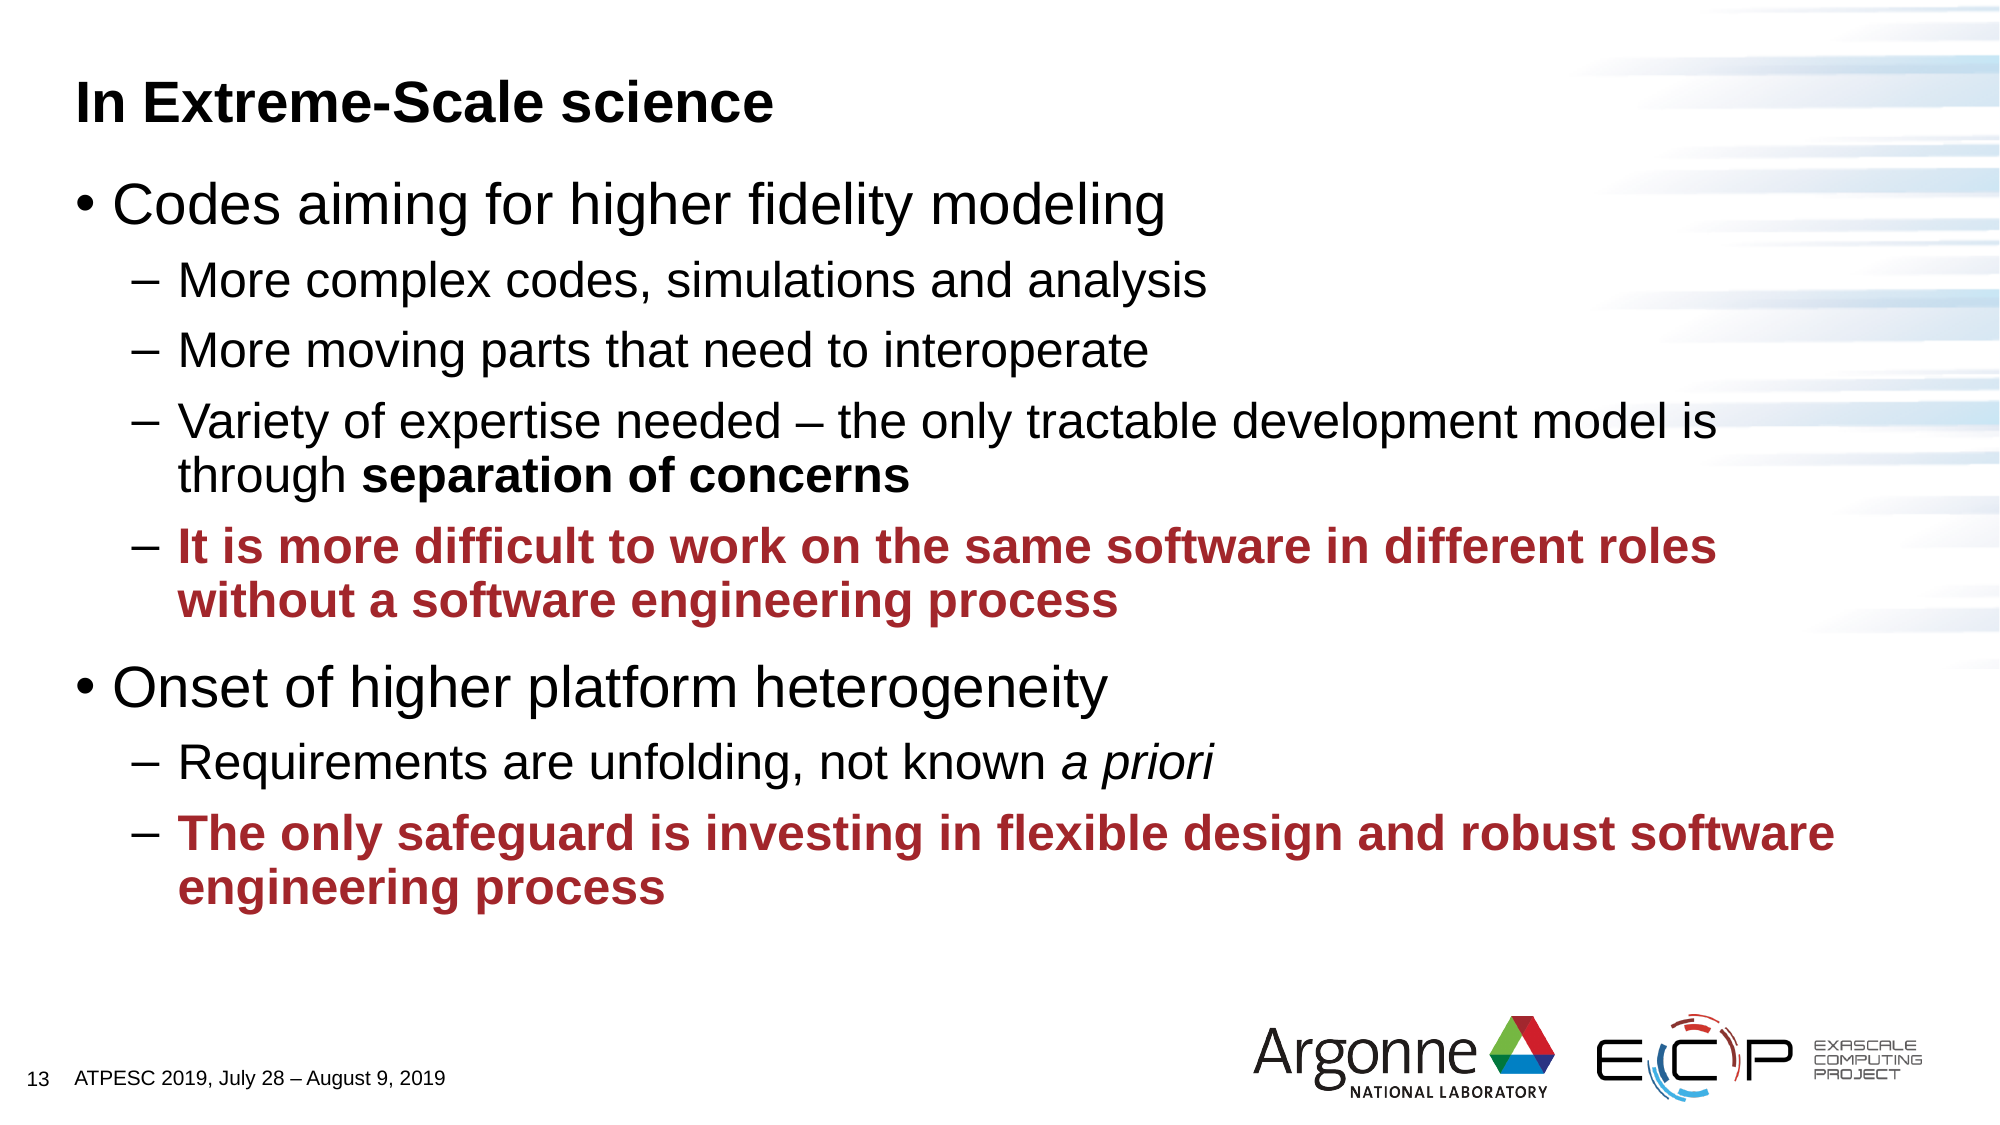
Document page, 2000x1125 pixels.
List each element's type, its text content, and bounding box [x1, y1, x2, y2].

title In Extreme-Scale science [59, 67, 1926, 218]
list Codes aiming for higher fidelity modeling More complex codes, simulations and analysis More moving parts that need to interoperate Variety of expertise needed – the only tractable development model is through separation of concerns It is more difficult to work on the same software in different roles without a software engineering process Onset of higher platform heterogeneity Requirements are unfolding, not known a priori The only safeguard is investing in flexible design and robust software engineering process [59, 166, 1894, 1020]
picture [1531, 0, 2000, 669]
picture [1597, 1014, 1922, 1102]
picture [1253, 1020, 1555, 1098]
